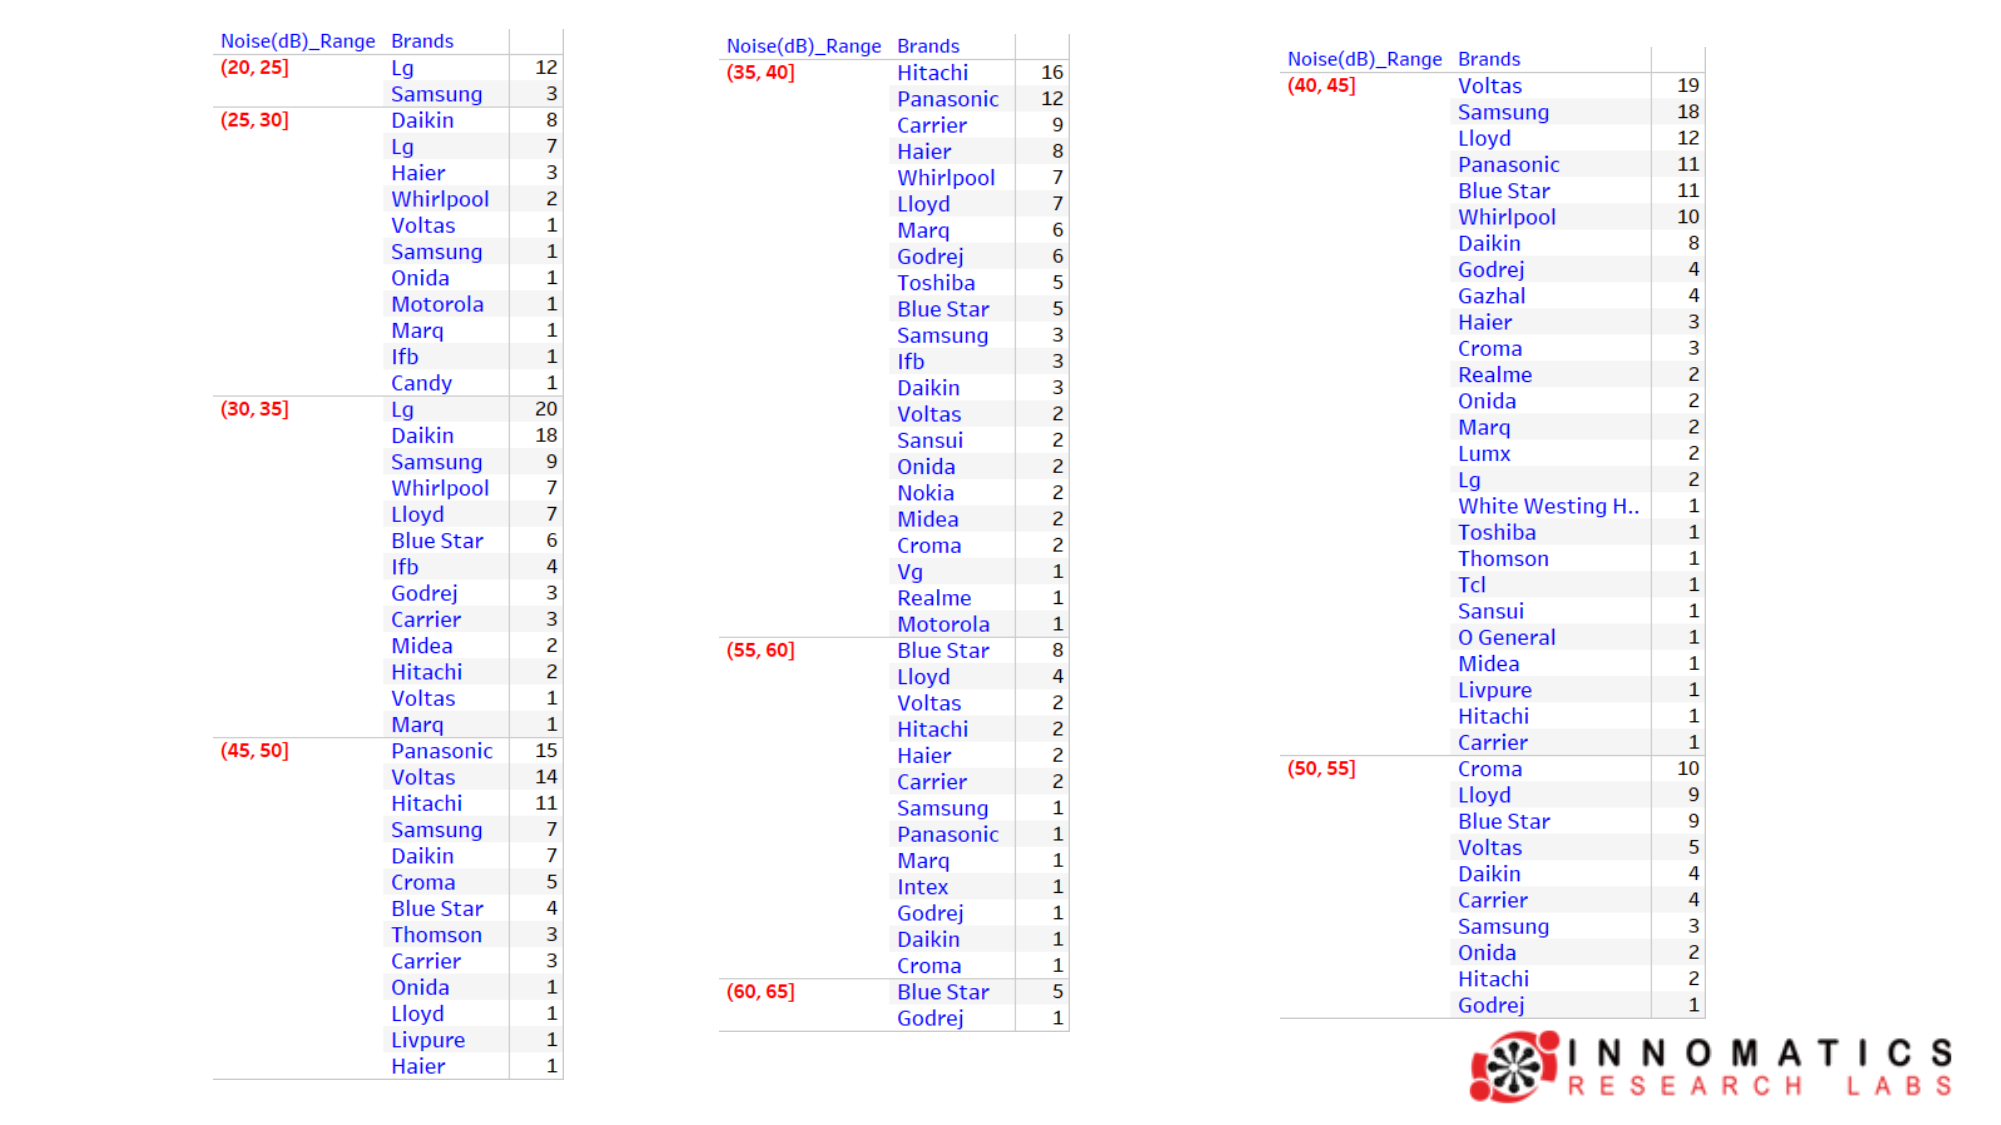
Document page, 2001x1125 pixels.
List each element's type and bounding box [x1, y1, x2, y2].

picture [213, 29, 564, 1080]
picture [1280, 47, 1975, 1125]
picture [719, 34, 1070, 1032]
